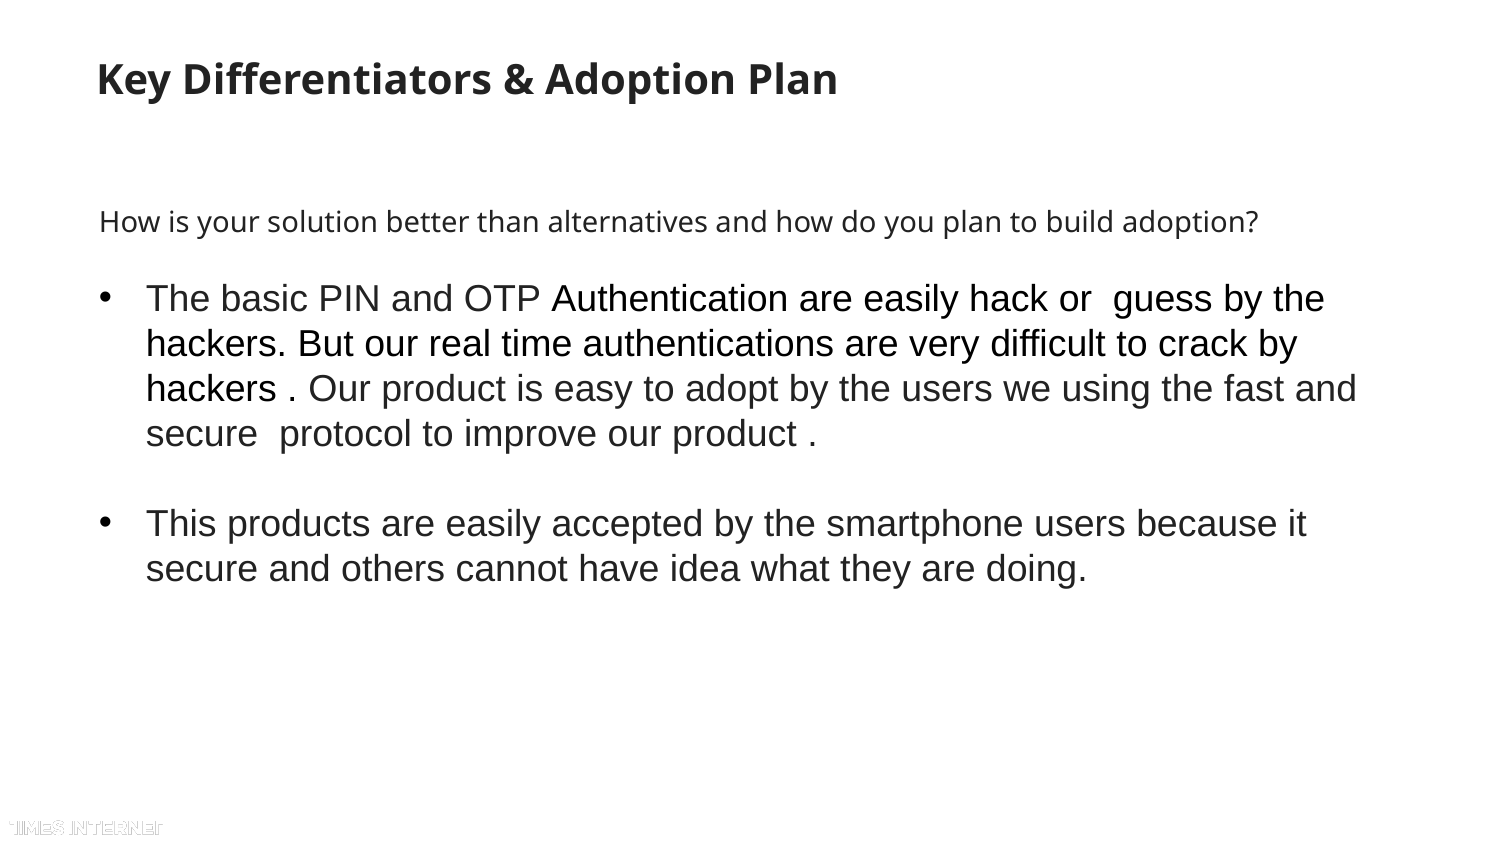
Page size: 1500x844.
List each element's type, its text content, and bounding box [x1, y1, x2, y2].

title Key Differentiators & Adoption Plan [81, 37, 1440, 133]
text_box How is your solution better than alternatives and how do you plan to build adoption? The basic PIN and OTP Authentication are easily hack or guess by the hackers. But our real time authentications are very difficult to crack by hackers . Our product is easy to adopt by the users we using the fast and secure protocol to improve our product . This products are easily accepted by the smartphone users because it secure and others cannot have idea what they are doing. [84, 188, 1436, 749]
picture [8, 818, 164, 837]
